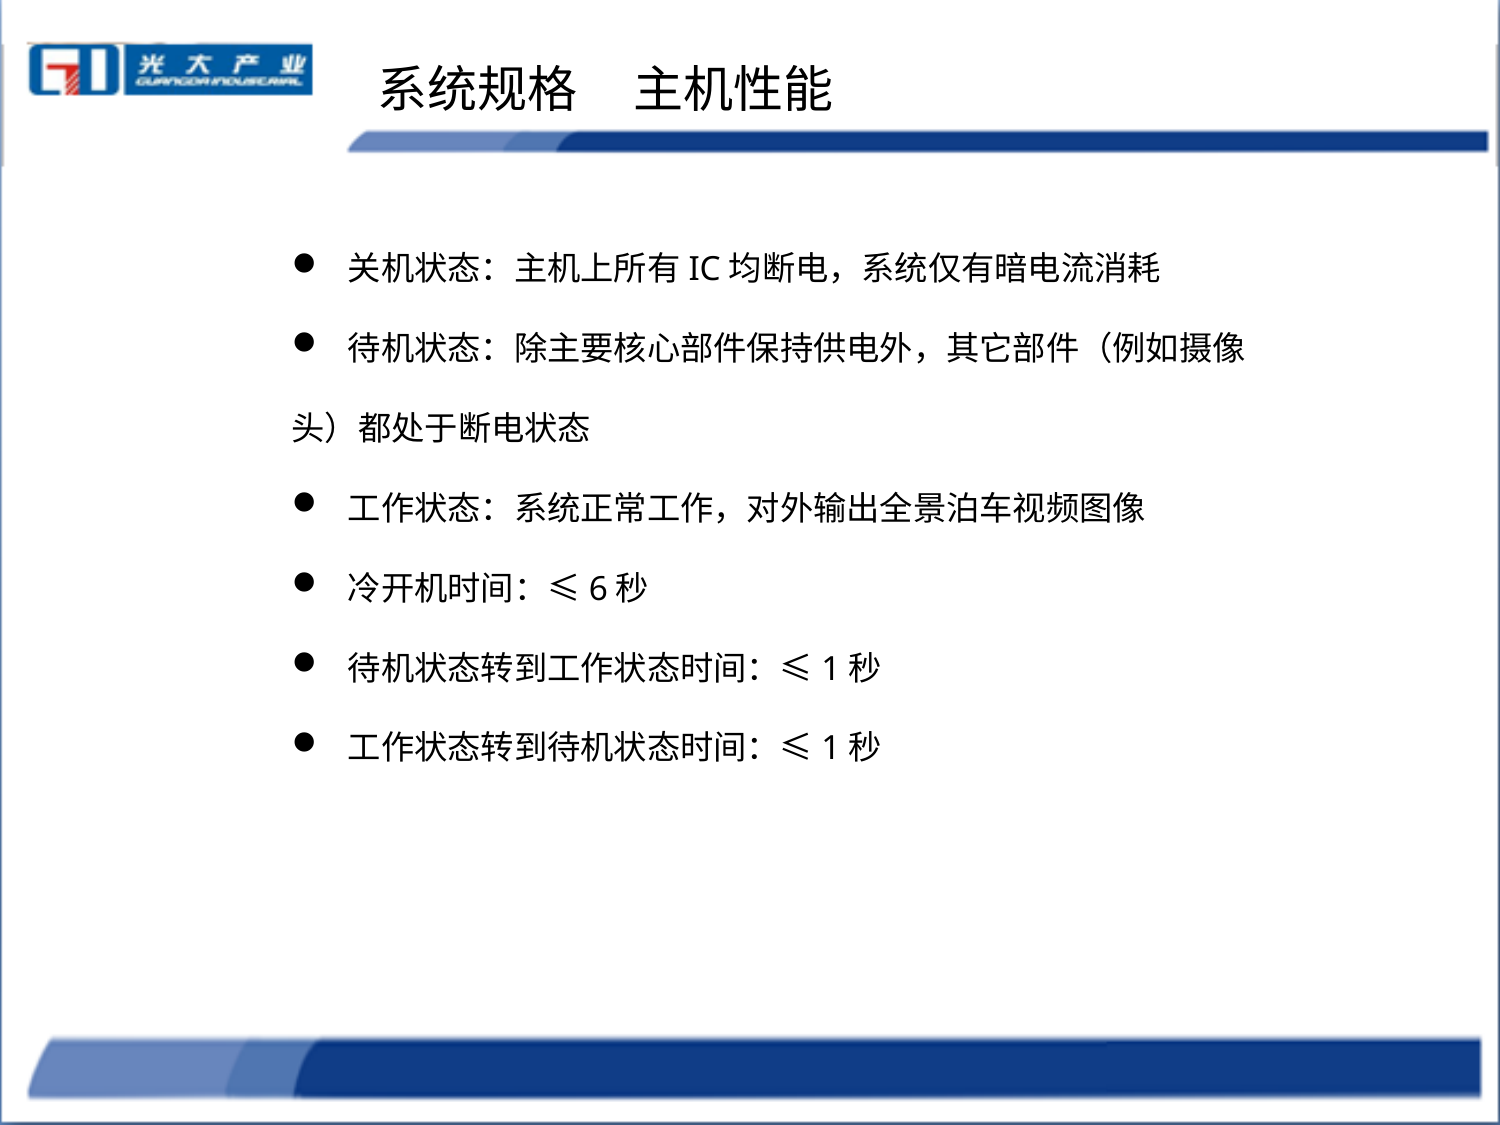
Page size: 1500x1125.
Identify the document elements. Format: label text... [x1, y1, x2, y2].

picture [0, 0, 1500, 1125]
text_box 关机状态：主机上所有IC均断电，系统仅有暗电流消耗 待机状态：除主要核心部件保持供电外，其它部件（例如摄像头）都处于断电状态 工作状态：系统正常工作，对外输出全景泊车视频图像 冷开机时间：≤6秒 待机状态转到工作状态时间：≤1秒 工作状态转到待机状态时间：≤1秒 [276, 199, 1296, 819]
text_box 系统规格 主机性能 [362, 49, 1375, 125]
